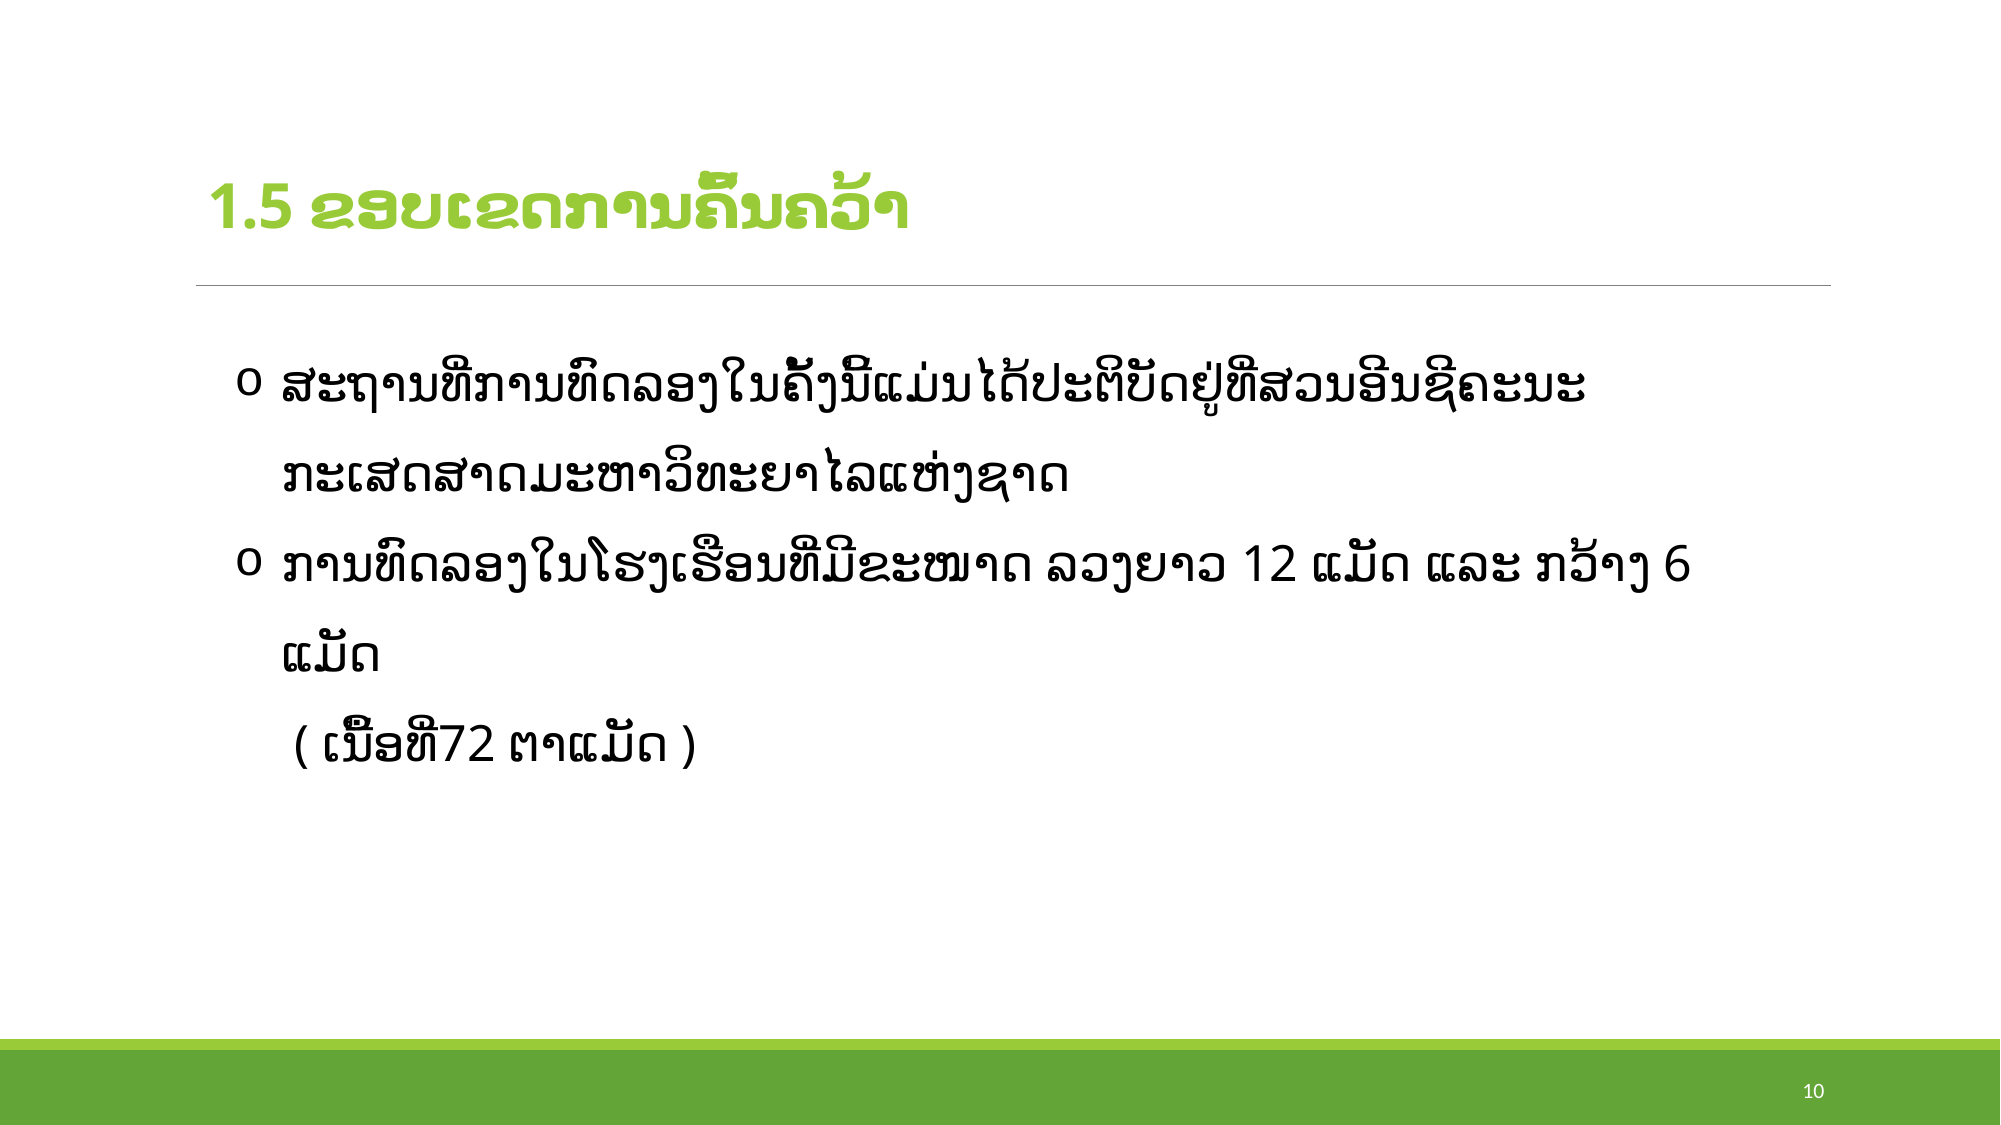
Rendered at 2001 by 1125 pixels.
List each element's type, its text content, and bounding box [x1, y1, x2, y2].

slide_number 10 [1624, 1059, 1840, 1120]
title 1.5 ຂອບເຂດການຄົ້ນຄວ້າ [191, 126, 1542, 315]
text_box ສະຖານທີ່ການທົດລອງໃນຄັ້ງນີ້ແມ່ນໄດ້ປະຕິບັດຢູ່ທີ່ສວນອີນຊີຄະນະກະເສດສາດມະຫາວິທະຍາໄລແຫ່ງຊາດ ການທົດລອງໃນໂຮງເຮືອນທີ່ມີຂະໜາດ ລວງຍາວ 12 ແມັດ ແລະ ກວ້າງ 6 ແມັດ ( ເນື້ອທີ່72 ຕາແມັດ ) [219, 314, 1795, 779]
